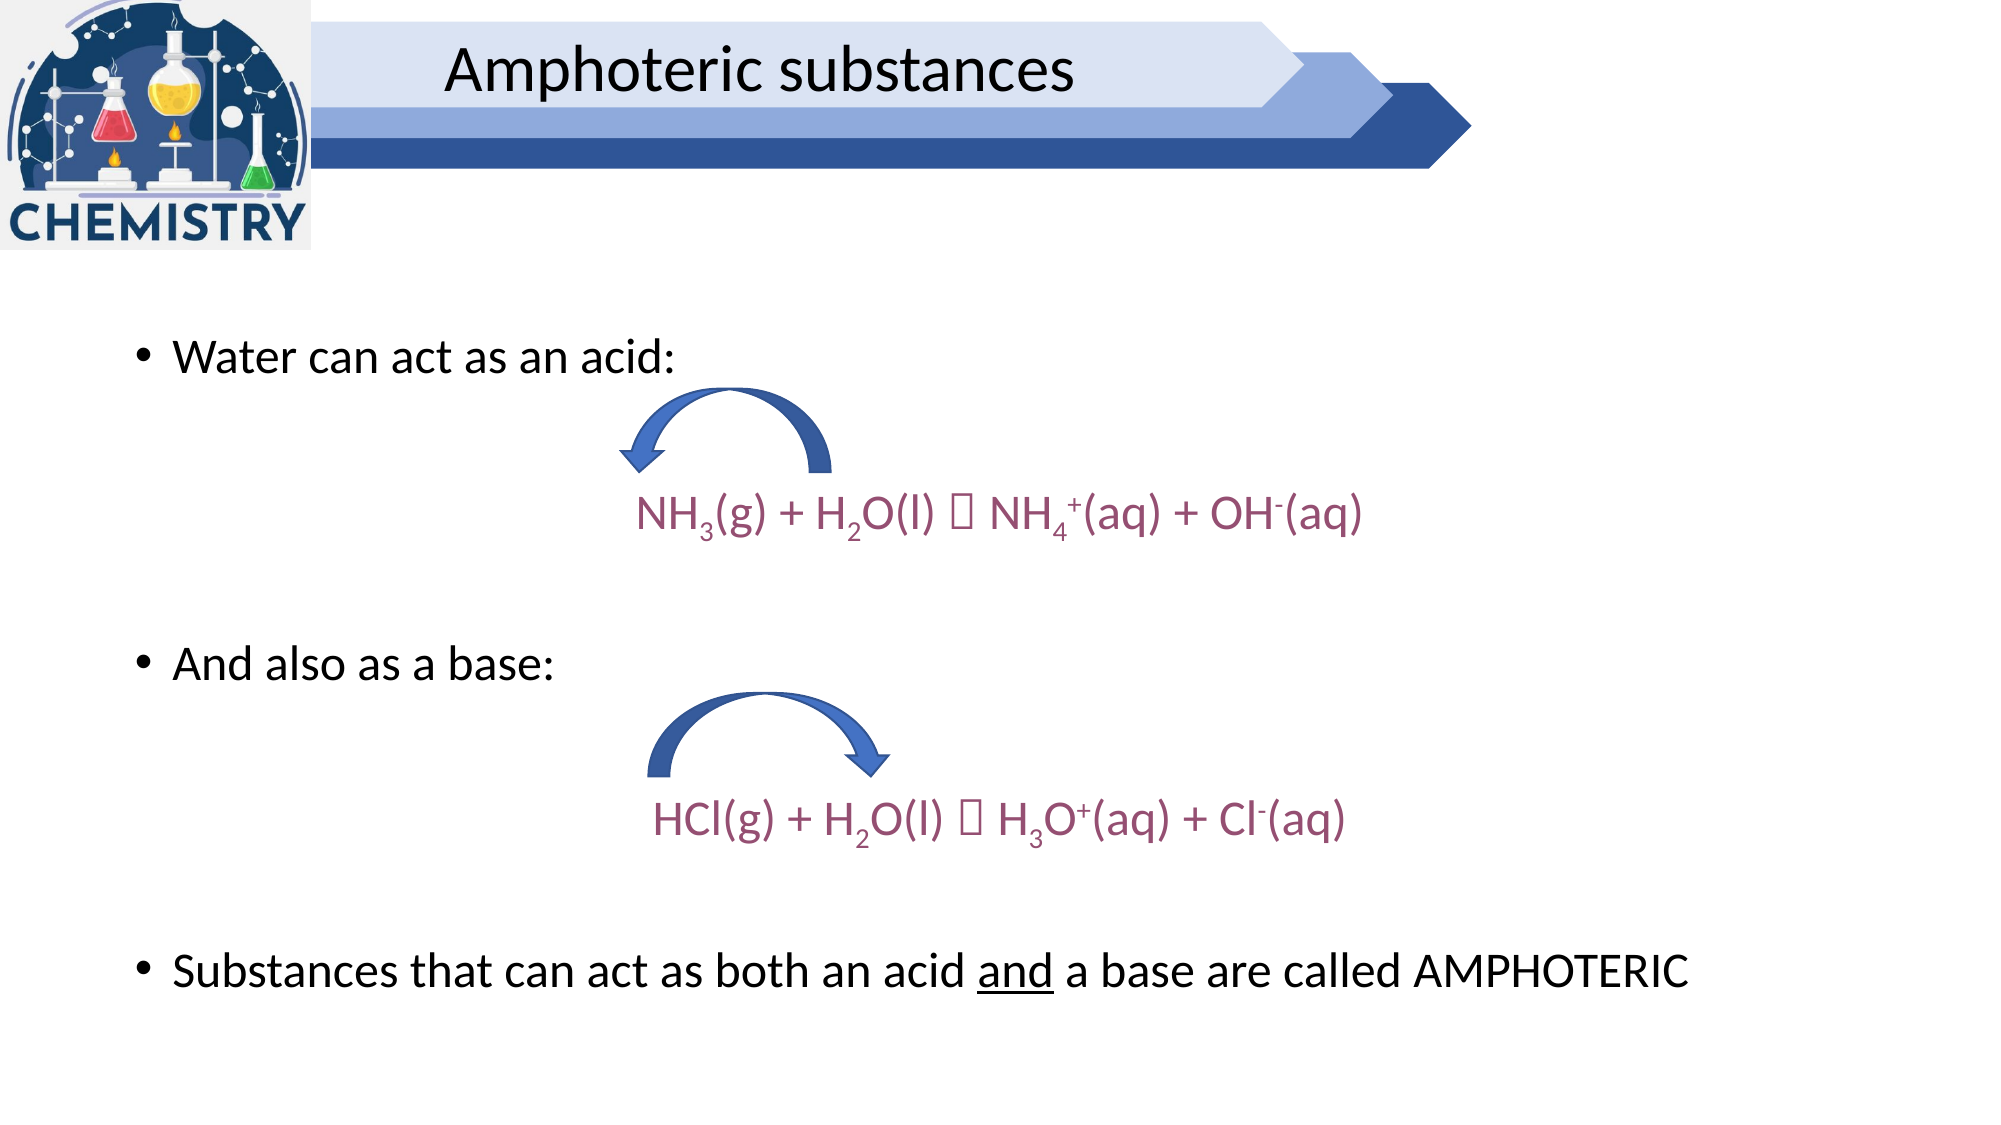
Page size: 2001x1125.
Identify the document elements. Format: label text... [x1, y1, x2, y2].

picture [0, 0, 311, 250]
text_box Amphoteric substances [311, 20, 1306, 109]
text_box [618, 387, 832, 474]
text_box [311, 81, 1474, 170]
text_box Water can act as an acid: NH3(g) + H2O(l)  NH4+(aq) + OH-(aq) And also as a base: HCl(g) + H2O(l)  H3O+(aq) + Cl-(aq) Substances that can act as both an acid and a base are called AMPHOTERIC [120, 323, 1880, 998]
text_box [311, 51, 1395, 140]
text_box [647, 691, 891, 778]
